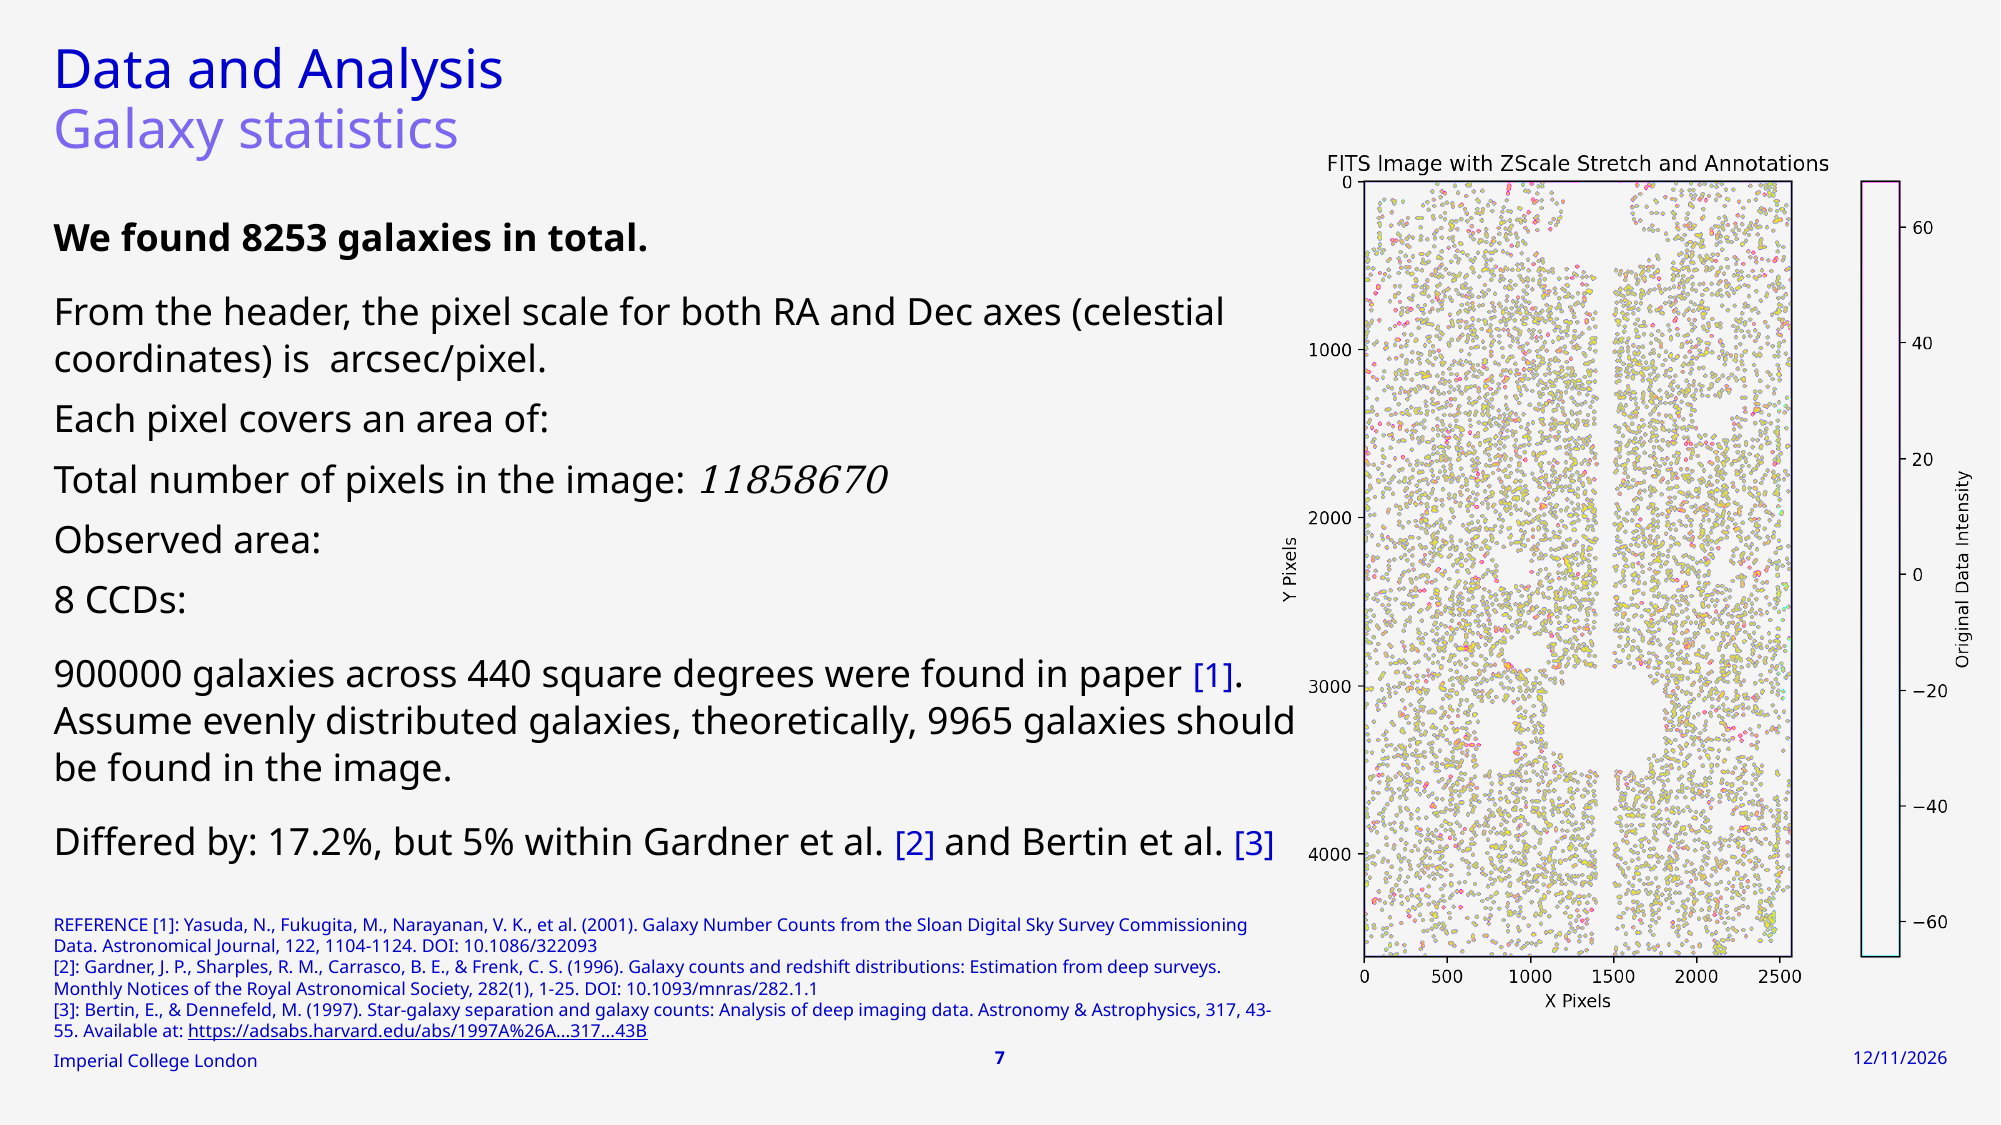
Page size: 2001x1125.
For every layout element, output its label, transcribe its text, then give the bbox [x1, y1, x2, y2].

text_box REFERENCE [1]: Yasuda, N., Fukugita, M., Narayanan, V. K., et al. (2001). Galaxy Number Counts from the Sloan Digital Sky Survey Commissioning Data. Astronomical Journal, 122, 1104-1124. DOI: 10.1086/322093 [2]: Gardner, J. P., Sharples, R. M., Carrasco, B. E., & Frenk, C. S. (1996). Galaxy counts and redshift distributions: Estimation from deep surveys. Monthly Notices of the Royal Astronomical Society, 282(1), 1-25. DOI: 10.1093/mnras/282.1.1 [3]: Bertin, E., & Dennefeld, M. (1997). Star-galaxy separation and galaxy counts: Analysis of deep imaging data. Astronomy & Astrophysics, 317, 43-55. Available at: https://adsabs.harvard.edu/abs/1997A%26A...317...43B [53, 1023, 1286, 1125]
title Data and Analysis [53, 41, 1947, 101]
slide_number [1745, 1048, 1948, 1072]
subtitle Galaxy statistics [53, 101, 1947, 163]
picture [1257, 129, 2000, 1019]
